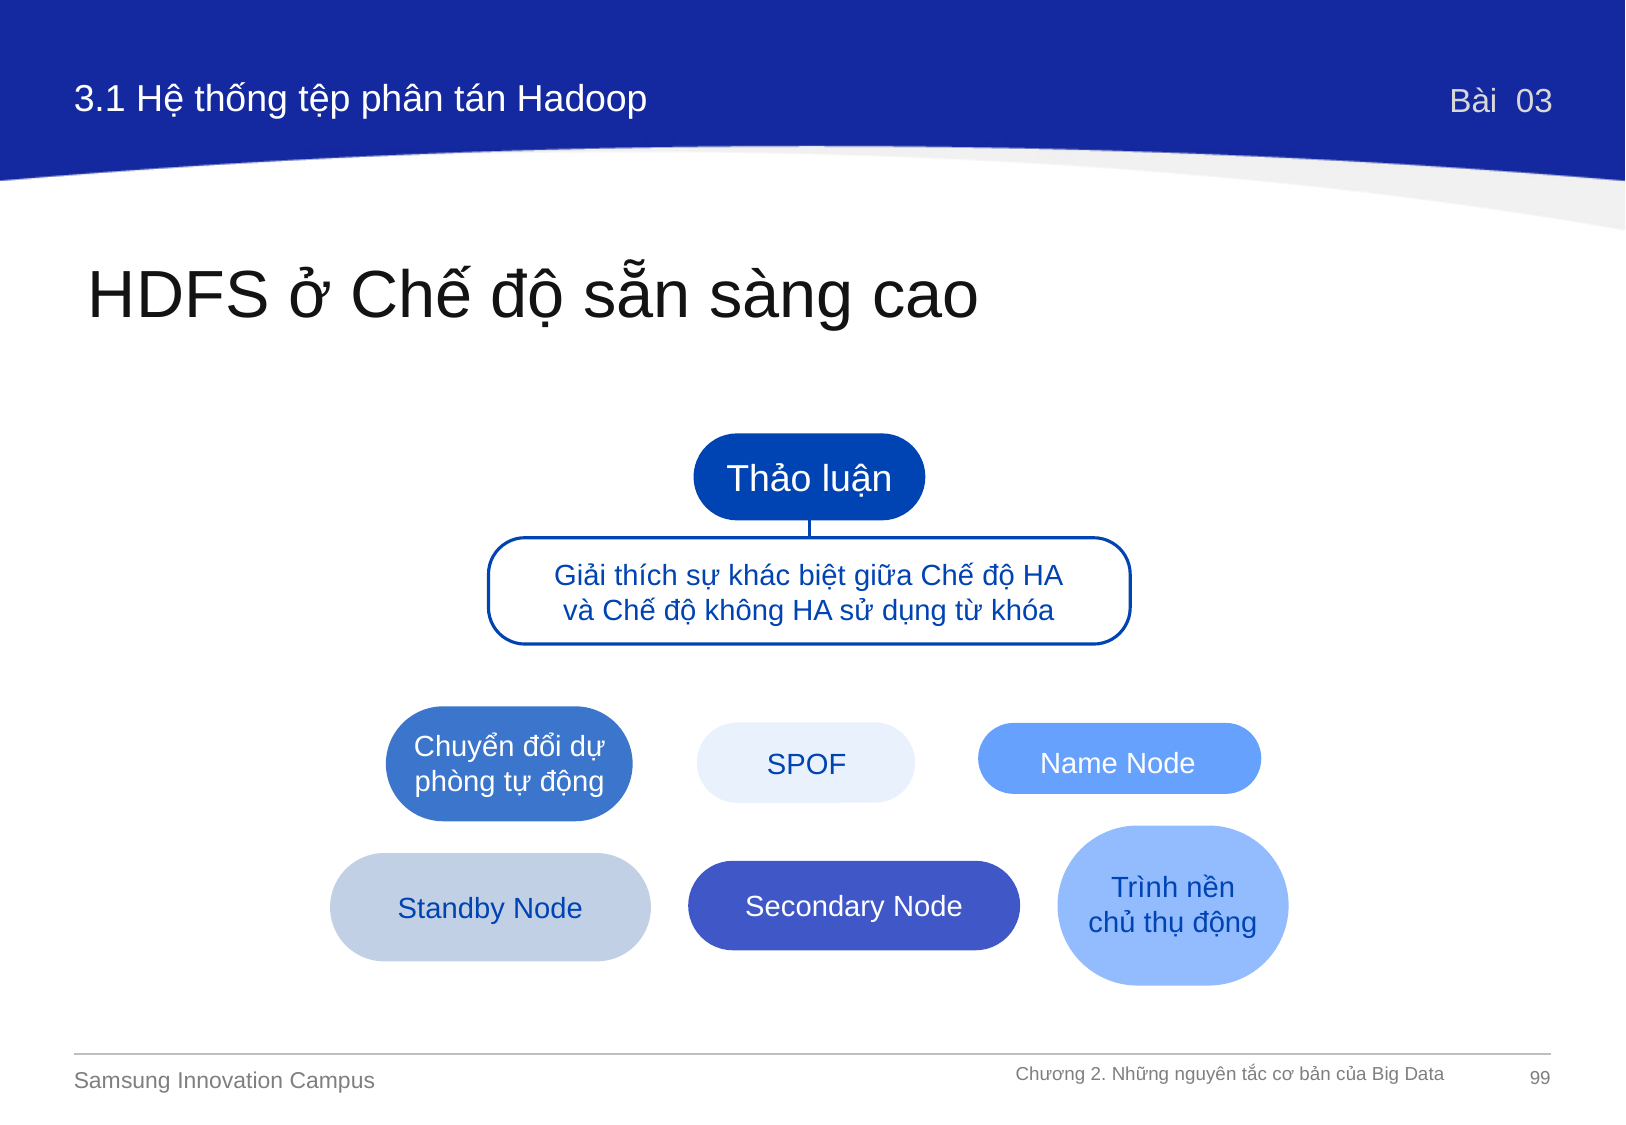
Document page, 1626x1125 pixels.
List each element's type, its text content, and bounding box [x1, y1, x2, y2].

list Bài 03 [1423, 79, 1554, 120]
list 3.1 Hệ thống tệp phân tán Hadoop [73, 73, 1308, 119]
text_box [329, 434, 1289, 986]
picture [0, 0, 1625, 1125]
list HDFS ở Chế độ sẵn sàng cao [87, 249, 1531, 331]
